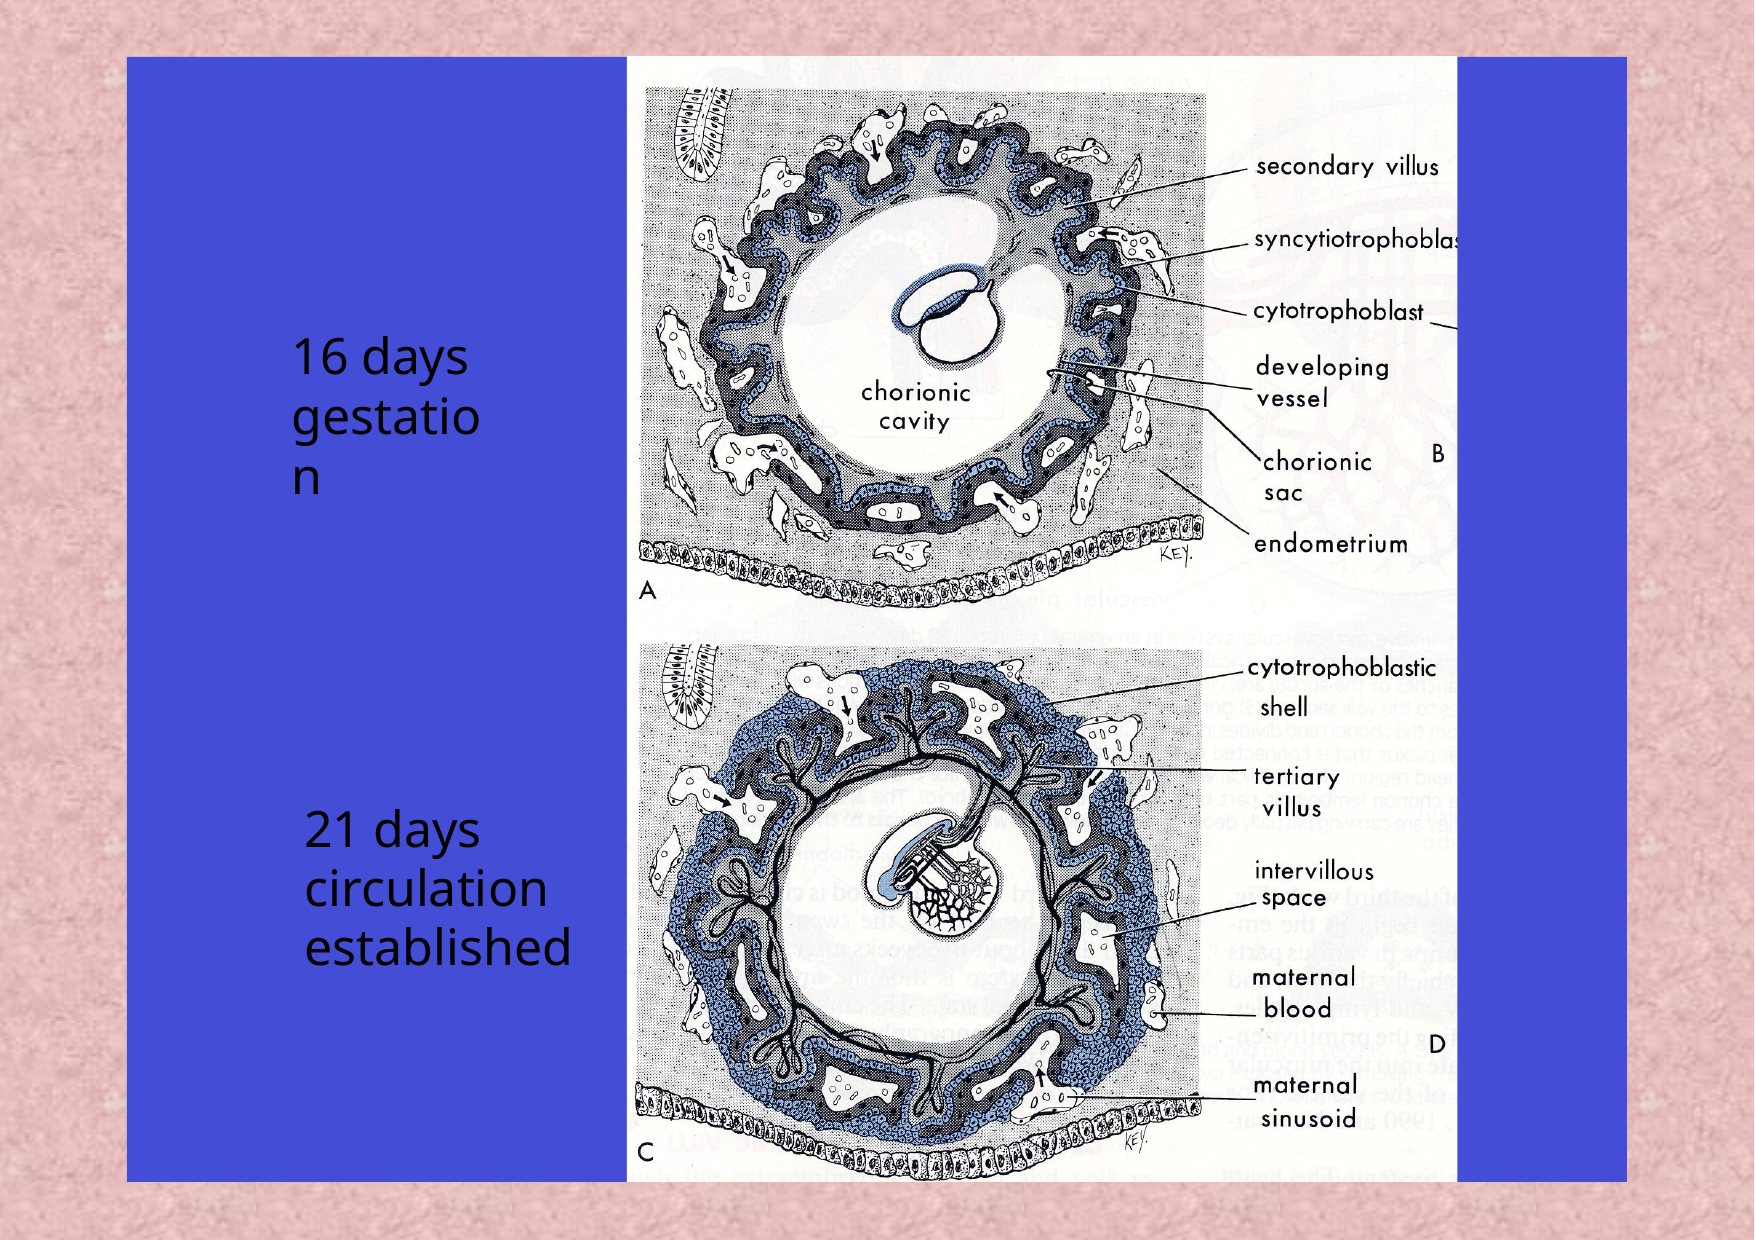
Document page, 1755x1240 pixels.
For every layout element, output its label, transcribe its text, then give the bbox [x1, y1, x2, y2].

title 16 days gestation [289, 322, 512, 532]
text_box 21 days circulation established [302, 797, 575, 978]
picture [0, 0, 1755, 1240]
text_box [626, 56, 1458, 1182]
